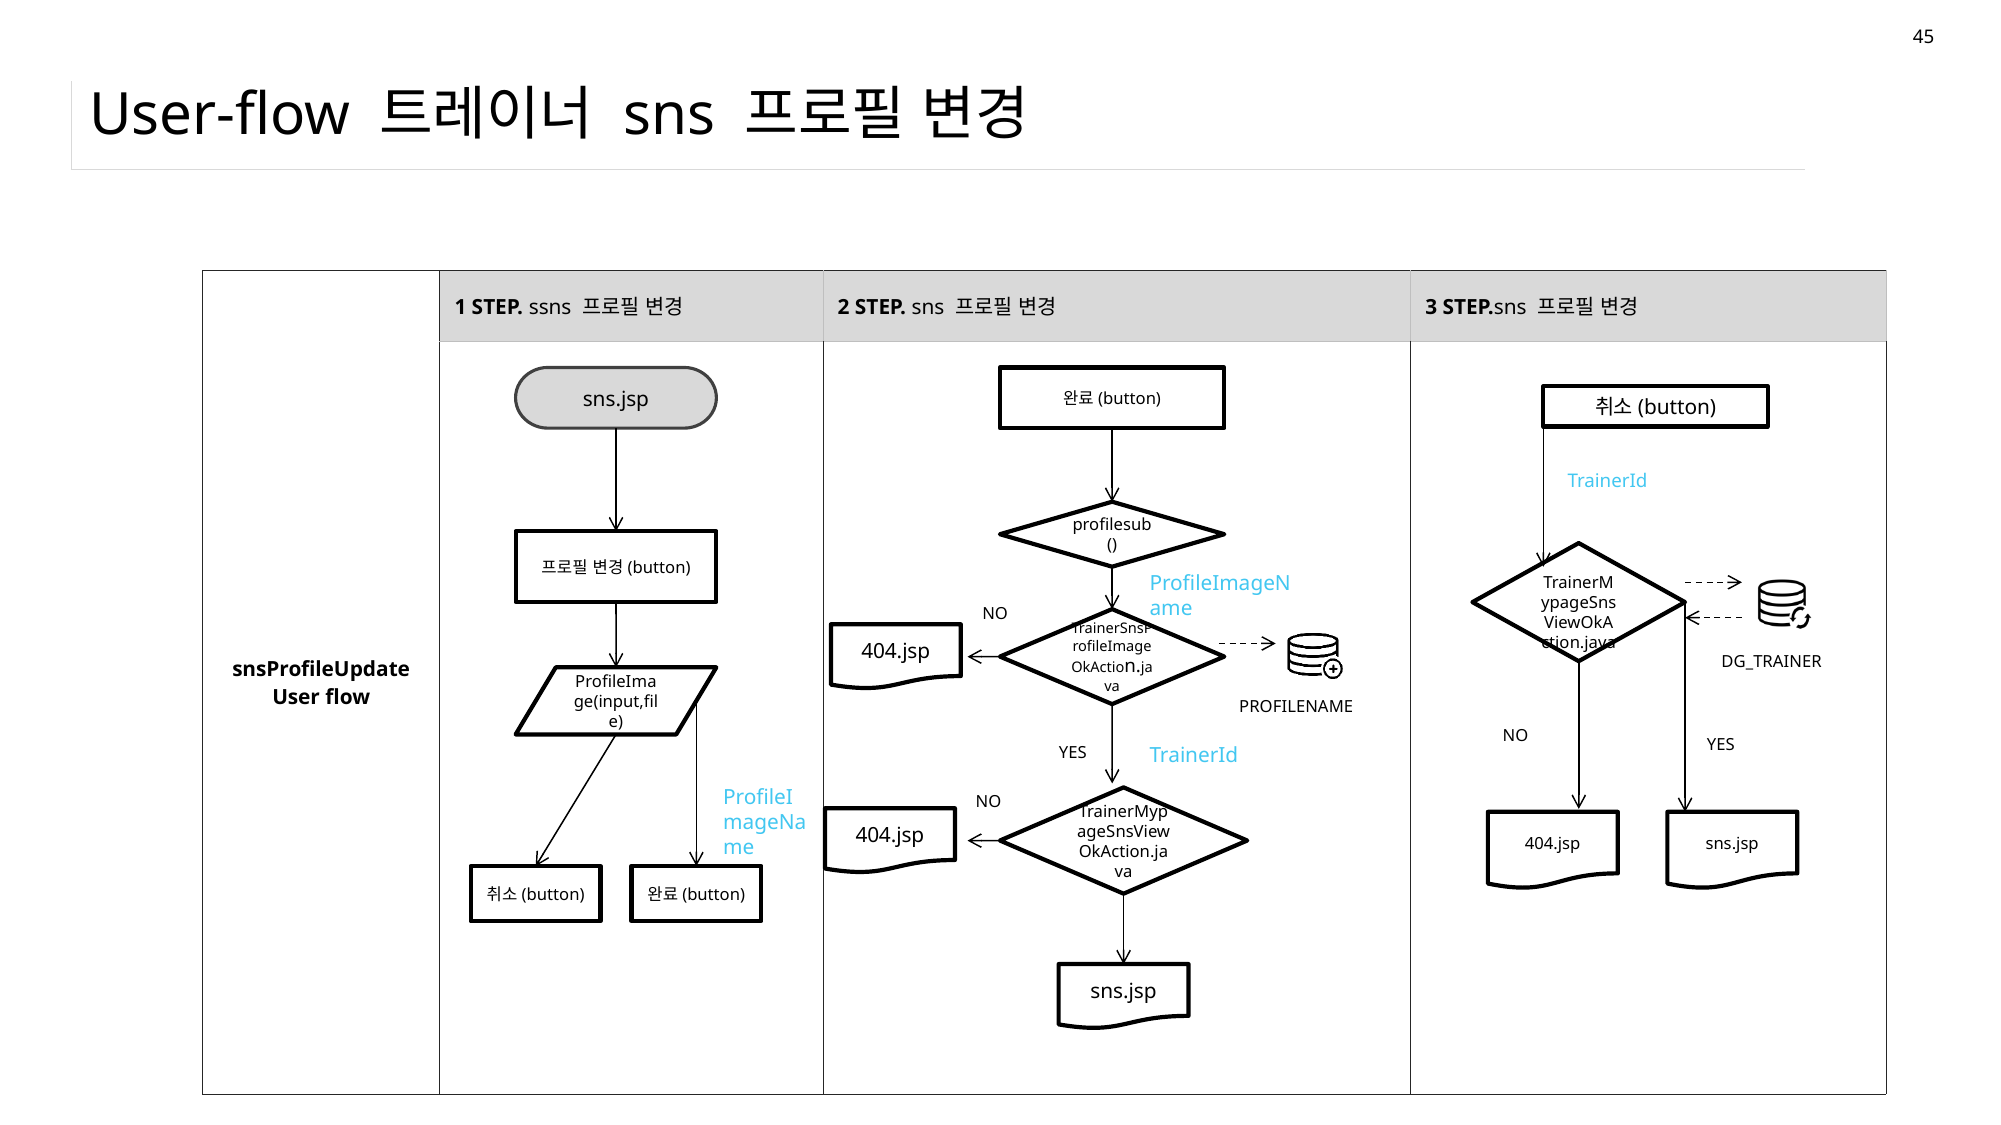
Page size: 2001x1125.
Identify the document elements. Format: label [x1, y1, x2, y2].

table_cell [697, 784, 708, 864]
text_box [1898, 17, 2000, 58]
text_box [1485, 809, 1620, 890]
text_box [1224, 688, 1404, 724]
text_box [1665, 809, 1800, 890]
text_box [514, 529, 718, 604]
picture [1283, 631, 1345, 682]
text_box [1706, 643, 1886, 679]
table_cell [1411, 342, 1886, 1094]
table_header [824, 271, 1410, 341]
picture [1745, 558, 1818, 649]
text_box [967, 500, 1315, 707]
text_box [513, 665, 719, 737]
table_cell [440, 342, 823, 1094]
text_box [960, 783, 1250, 896]
text_box [828, 622, 963, 691]
text_box [452, 776, 958, 923]
text_box [1470, 541, 1688, 664]
table_cell [588, 708, 696, 783]
text_box [1463, 461, 1733, 499]
table_header [203, 271, 439, 1094]
text_box [1044, 734, 1315, 775]
text_box [998, 365, 1226, 430]
table_header [1411, 271, 1886, 341]
text_box [469, 864, 603, 923]
text_box [513, 365, 719, 431]
text_box [1487, 717, 1668, 753]
text_box [1692, 726, 1872, 761]
table_cell [824, 342, 1410, 1094]
text_box [1056, 961, 1191, 1030]
title [74, 61, 1949, 162]
table_header [440, 271, 823, 341]
text_box [1541, 384, 1770, 429]
